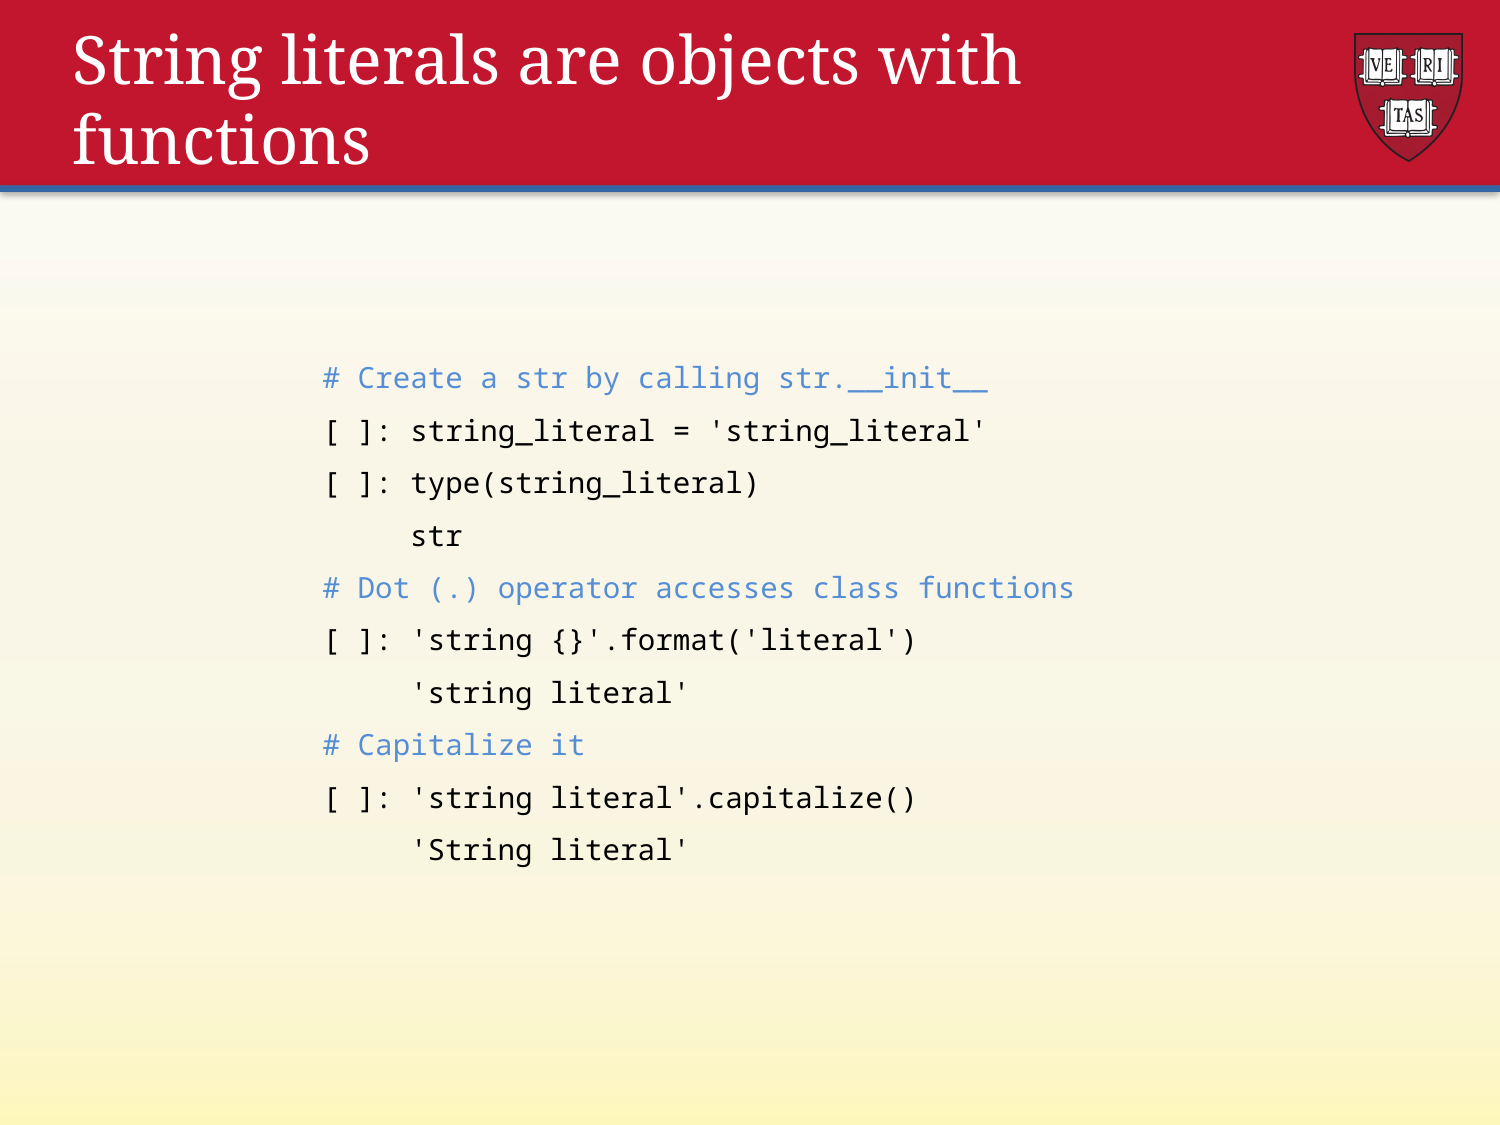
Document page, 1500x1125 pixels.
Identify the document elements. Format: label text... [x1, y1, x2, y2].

text_box # Create a str by calling str.__init__ [ ]: string_literal = 'string_literal' [ ]: type(string_literal) str # Dot (.) operator accesses class functions [ ]: 'string {}'.format('literal') 'string literal' # Capitalize it [ ]: 'string literal'.capitalize() 'String literal' [315, 334, 1083, 874]
picture [0, 0, 1500, 186]
title String literals are objects with functions [64, 3, 1310, 193]
picture [0, 192, 1500, 1125]
